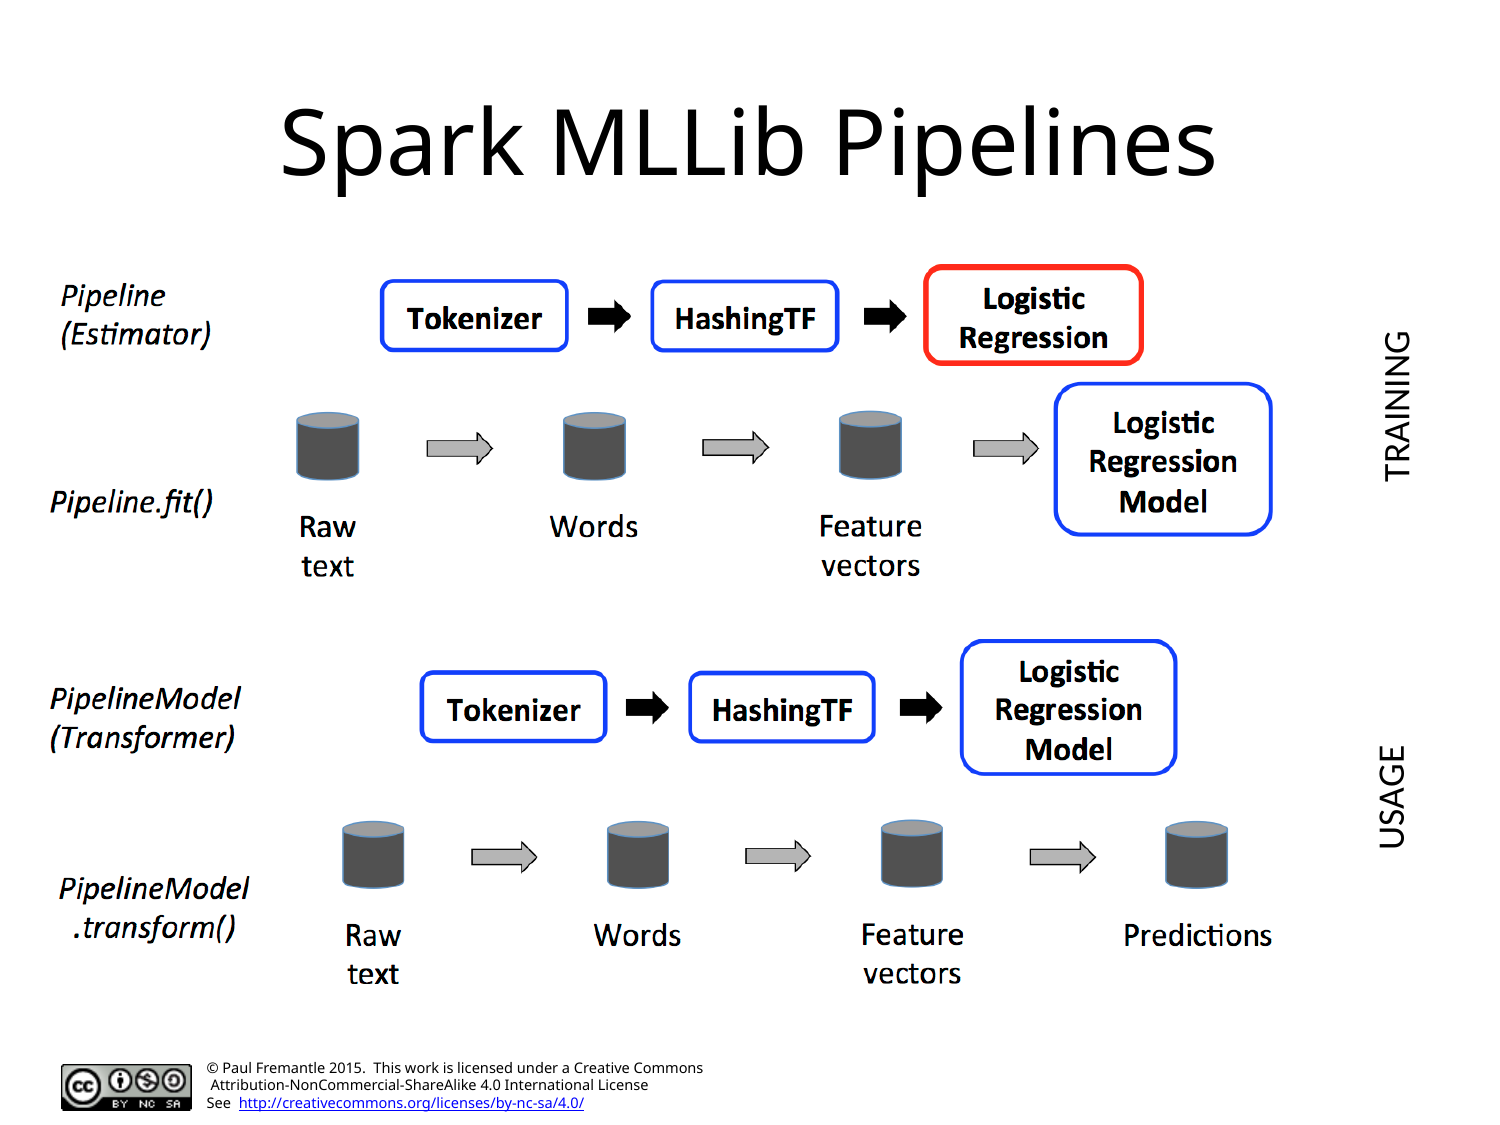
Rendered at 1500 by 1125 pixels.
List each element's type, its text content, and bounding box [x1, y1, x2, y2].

title Spark MLLib Pipelines [75, 45, 1425, 233]
text_box TRAINING [1364, 313, 1425, 497]
picture [61, 1064, 192, 1111]
text_box USAGE [1359, 728, 1420, 866]
picture [49, 263, 1273, 577]
picture [49, 639, 1273, 984]
